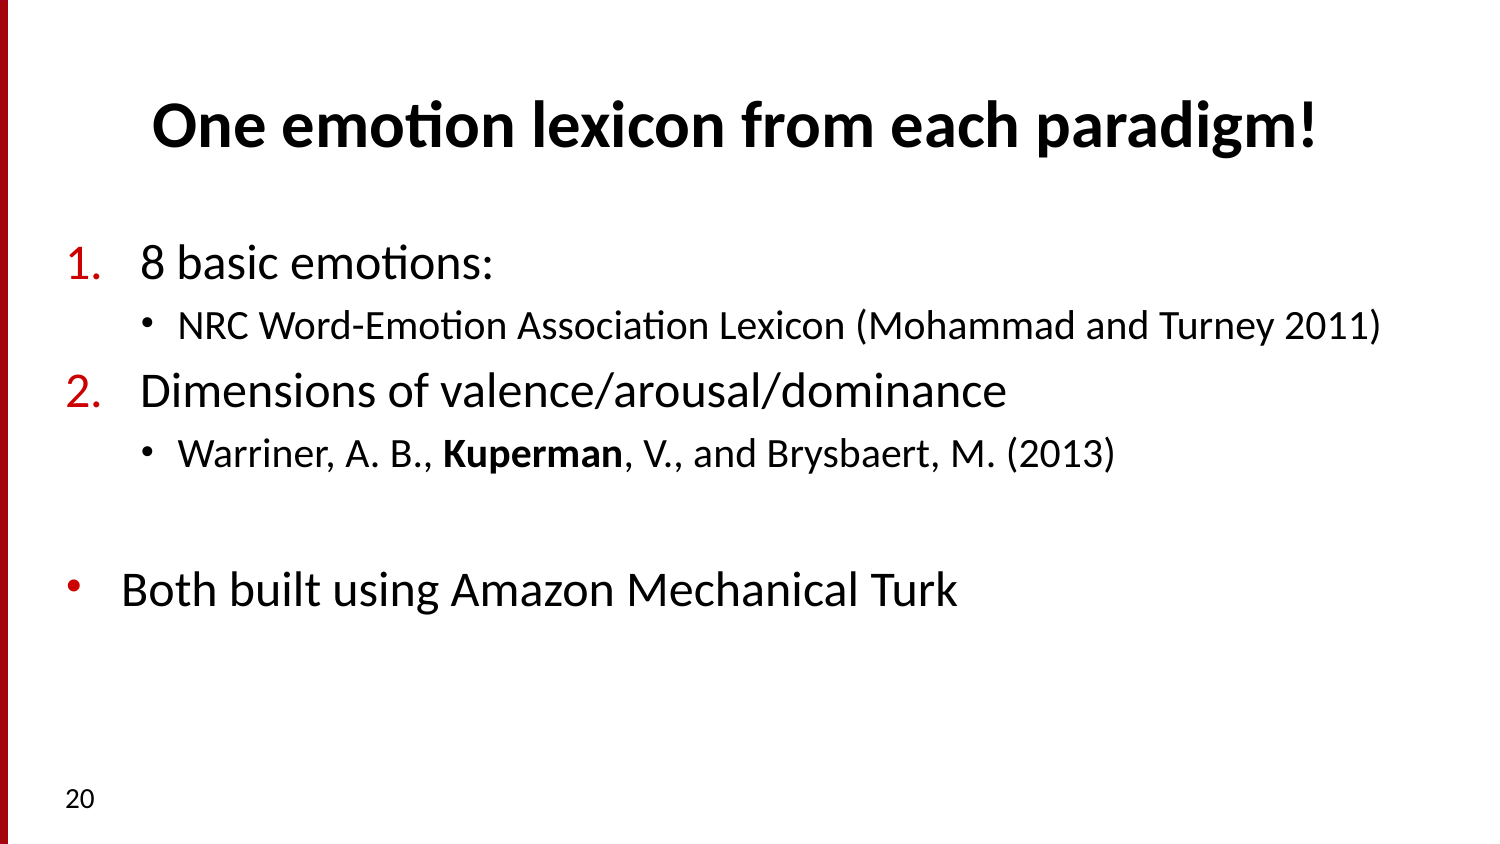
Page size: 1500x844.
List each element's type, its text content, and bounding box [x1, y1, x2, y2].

list 8 basic emotions: NRC Word-Emotion Association Lexicon (Mohammad and Turney 2011) Dimensions of valence/arousal/dominance Warriner, A. B., Kuperman, V., and Brysbaert, M. (2013) Both built using Amazon Mechanical Turk [50, 221, 1450, 769]
slide_number 20 [49, 771, 376, 829]
title One emotion lexicon from each paradigm! [137, 46, 1363, 169]
